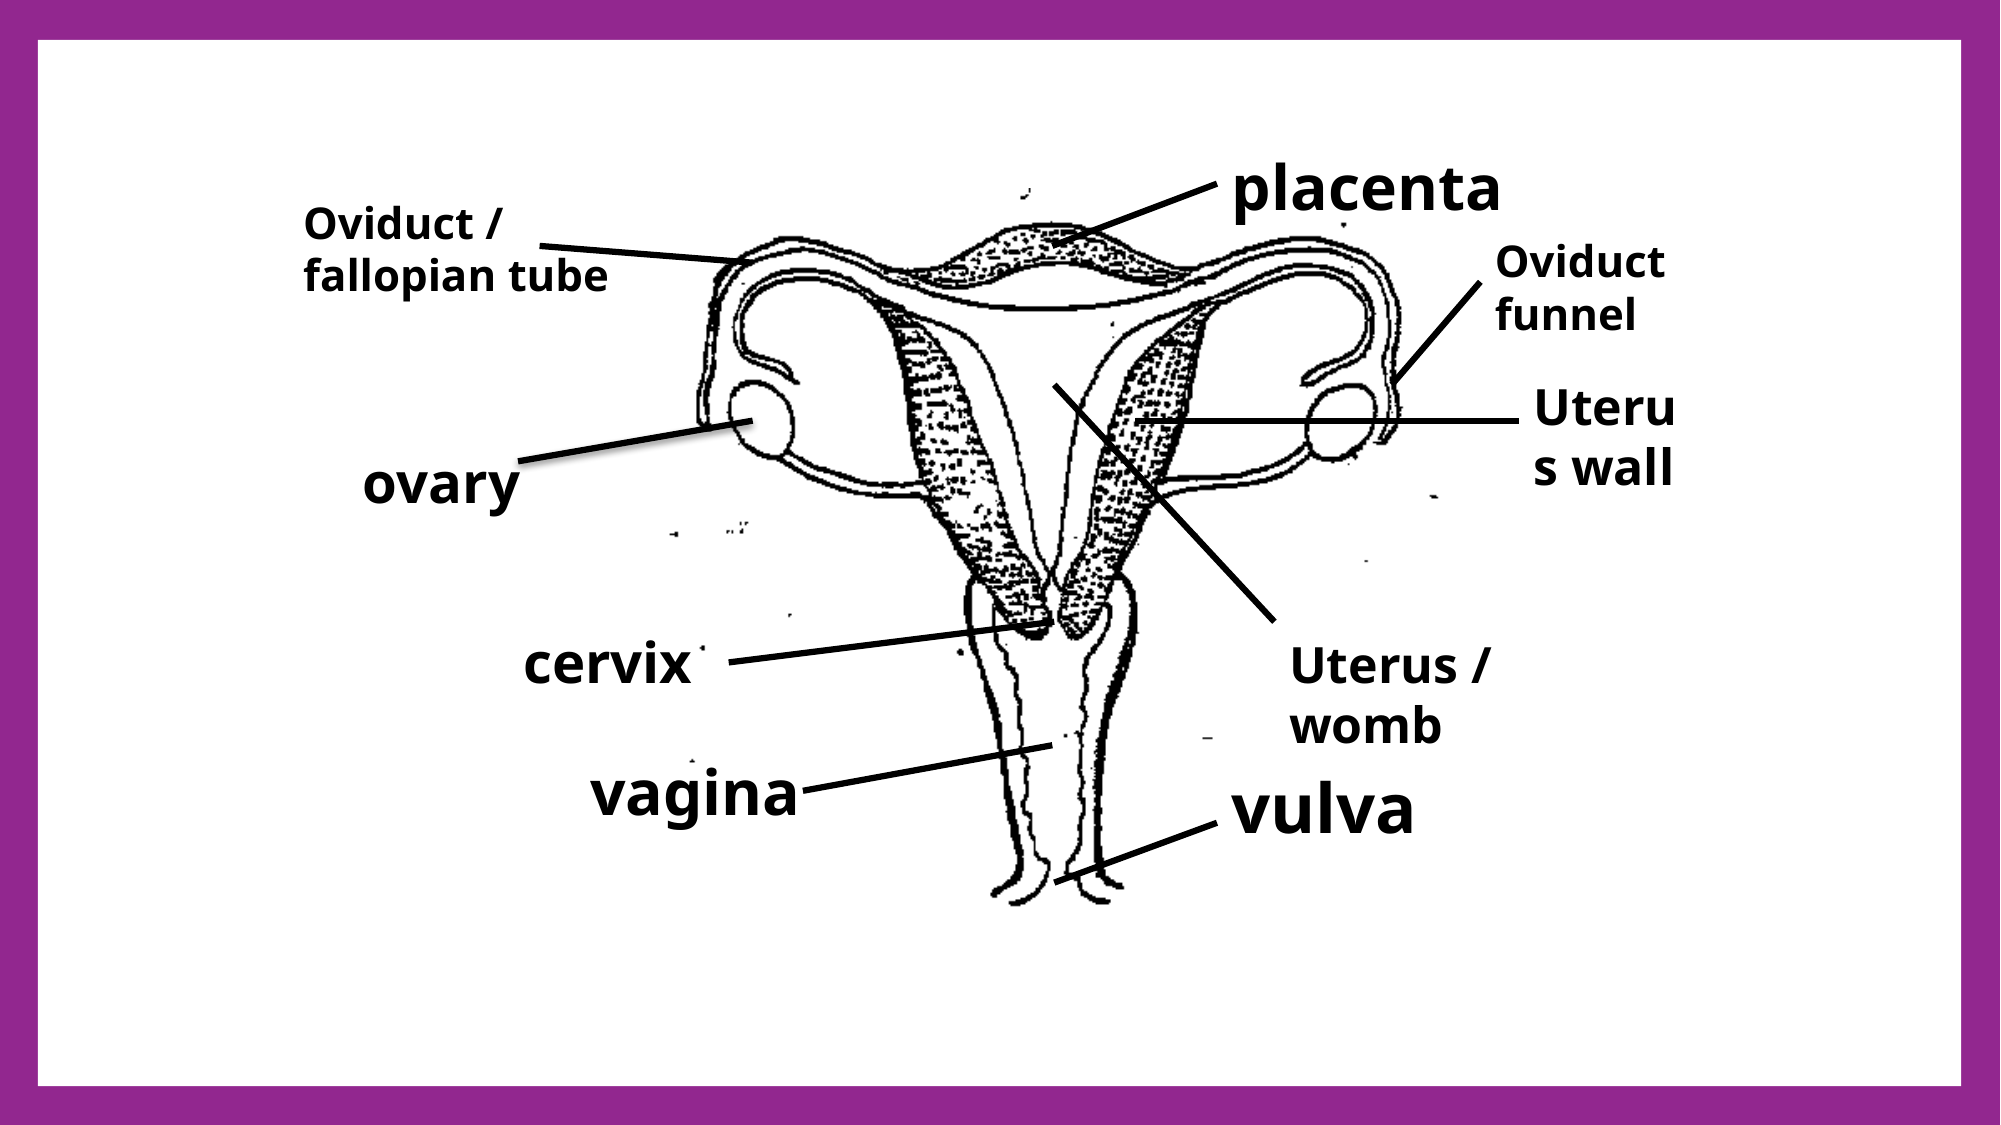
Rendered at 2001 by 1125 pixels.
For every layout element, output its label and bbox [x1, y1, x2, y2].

text_box [287, 140, 1713, 857]
text_box [517, 866, 1519, 883]
picture [655, 883, 1454, 945]
